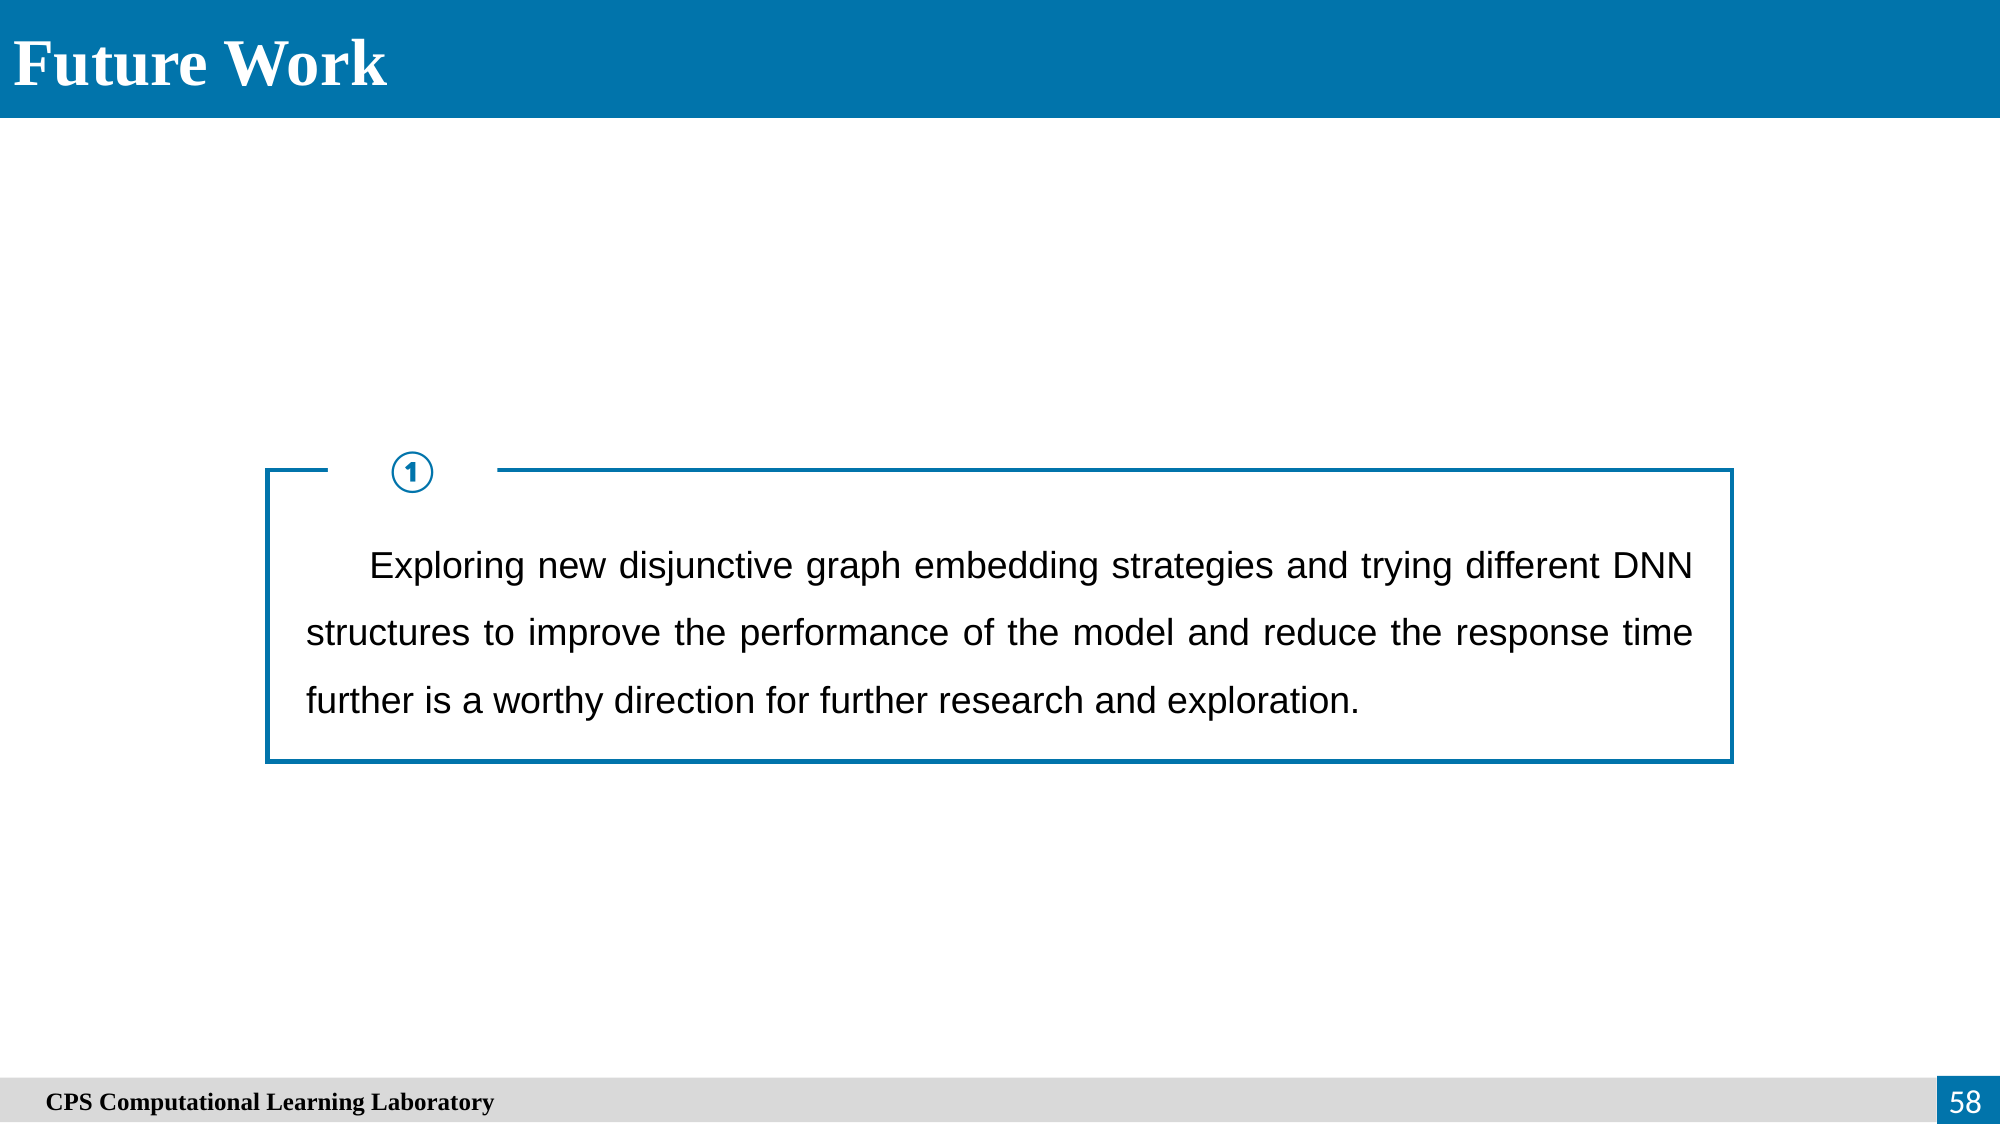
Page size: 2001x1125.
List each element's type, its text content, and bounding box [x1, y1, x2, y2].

text_box [0, 0, 2000, 119]
text_box 58 [1903, 1070, 1997, 1074]
text_box [267, 469, 1733, 762]
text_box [0, 1074, 2000, 1125]
text_box Future Work [0, 11, 805, 107]
text_box Exploring new disjunctive graph embedding strategies and trying different DNN structures to improve the performance of the model and reduce the response time further is a worthy direction for further research and exploration. [291, 511, 1709, 729]
text_box ① [327, 426, 498, 511]
